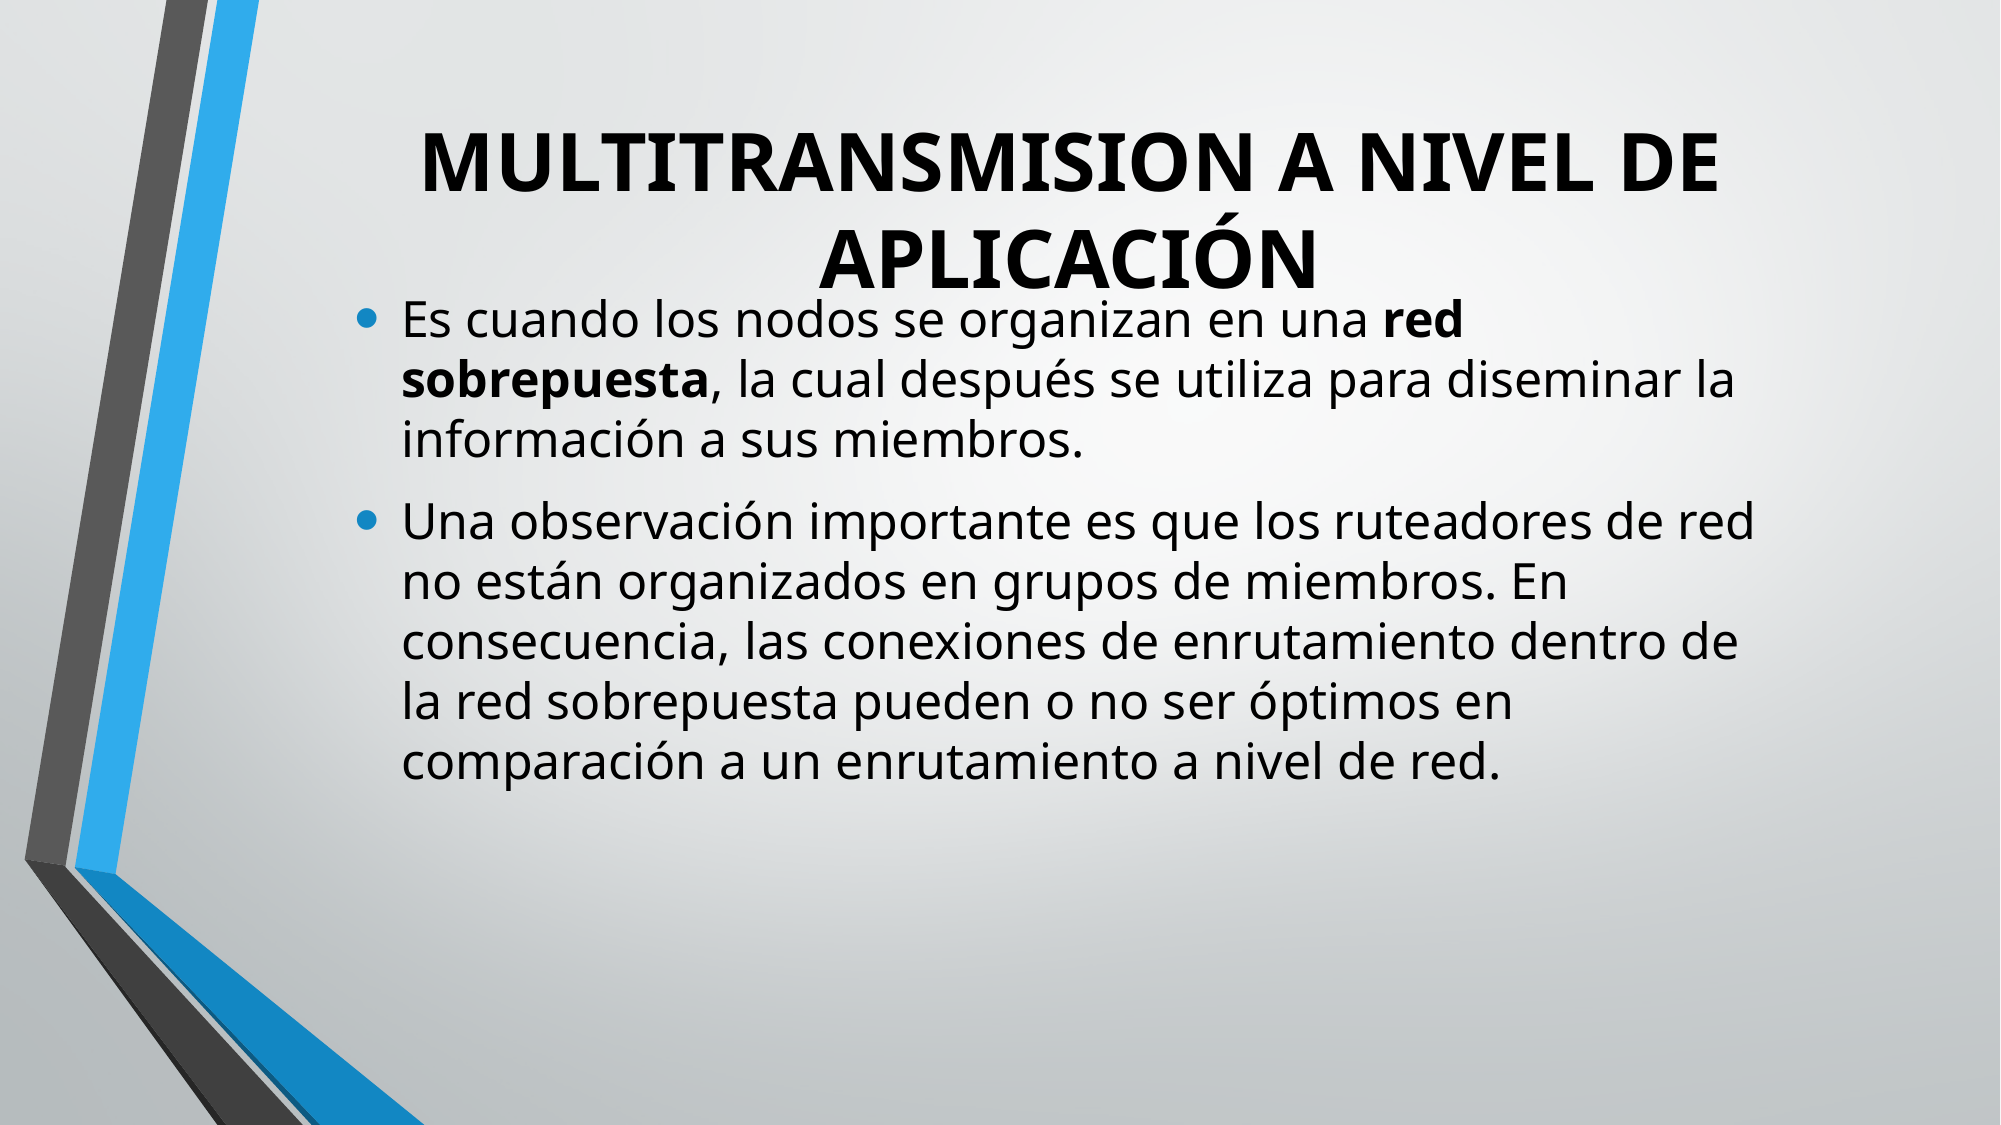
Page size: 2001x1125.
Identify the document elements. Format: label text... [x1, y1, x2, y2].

list Es cuando los nodos se organizan en una red sobrepuesta, la cual después se utiliza para diseminar la información a sus miembros. Una observación importante es que los ruteadores de red no están organizados en grupos de miembros. En consecuencia, las conexiones de enrutamiento dentro de la red sobrepuesta pueden o no ser óptimos en comparación a un enrutamiento a nivel de red. [339, 269, 1802, 890]
title MULTITRANSMISION A NIVEL DE APLICACIÓN [253, 102, 1888, 313]
